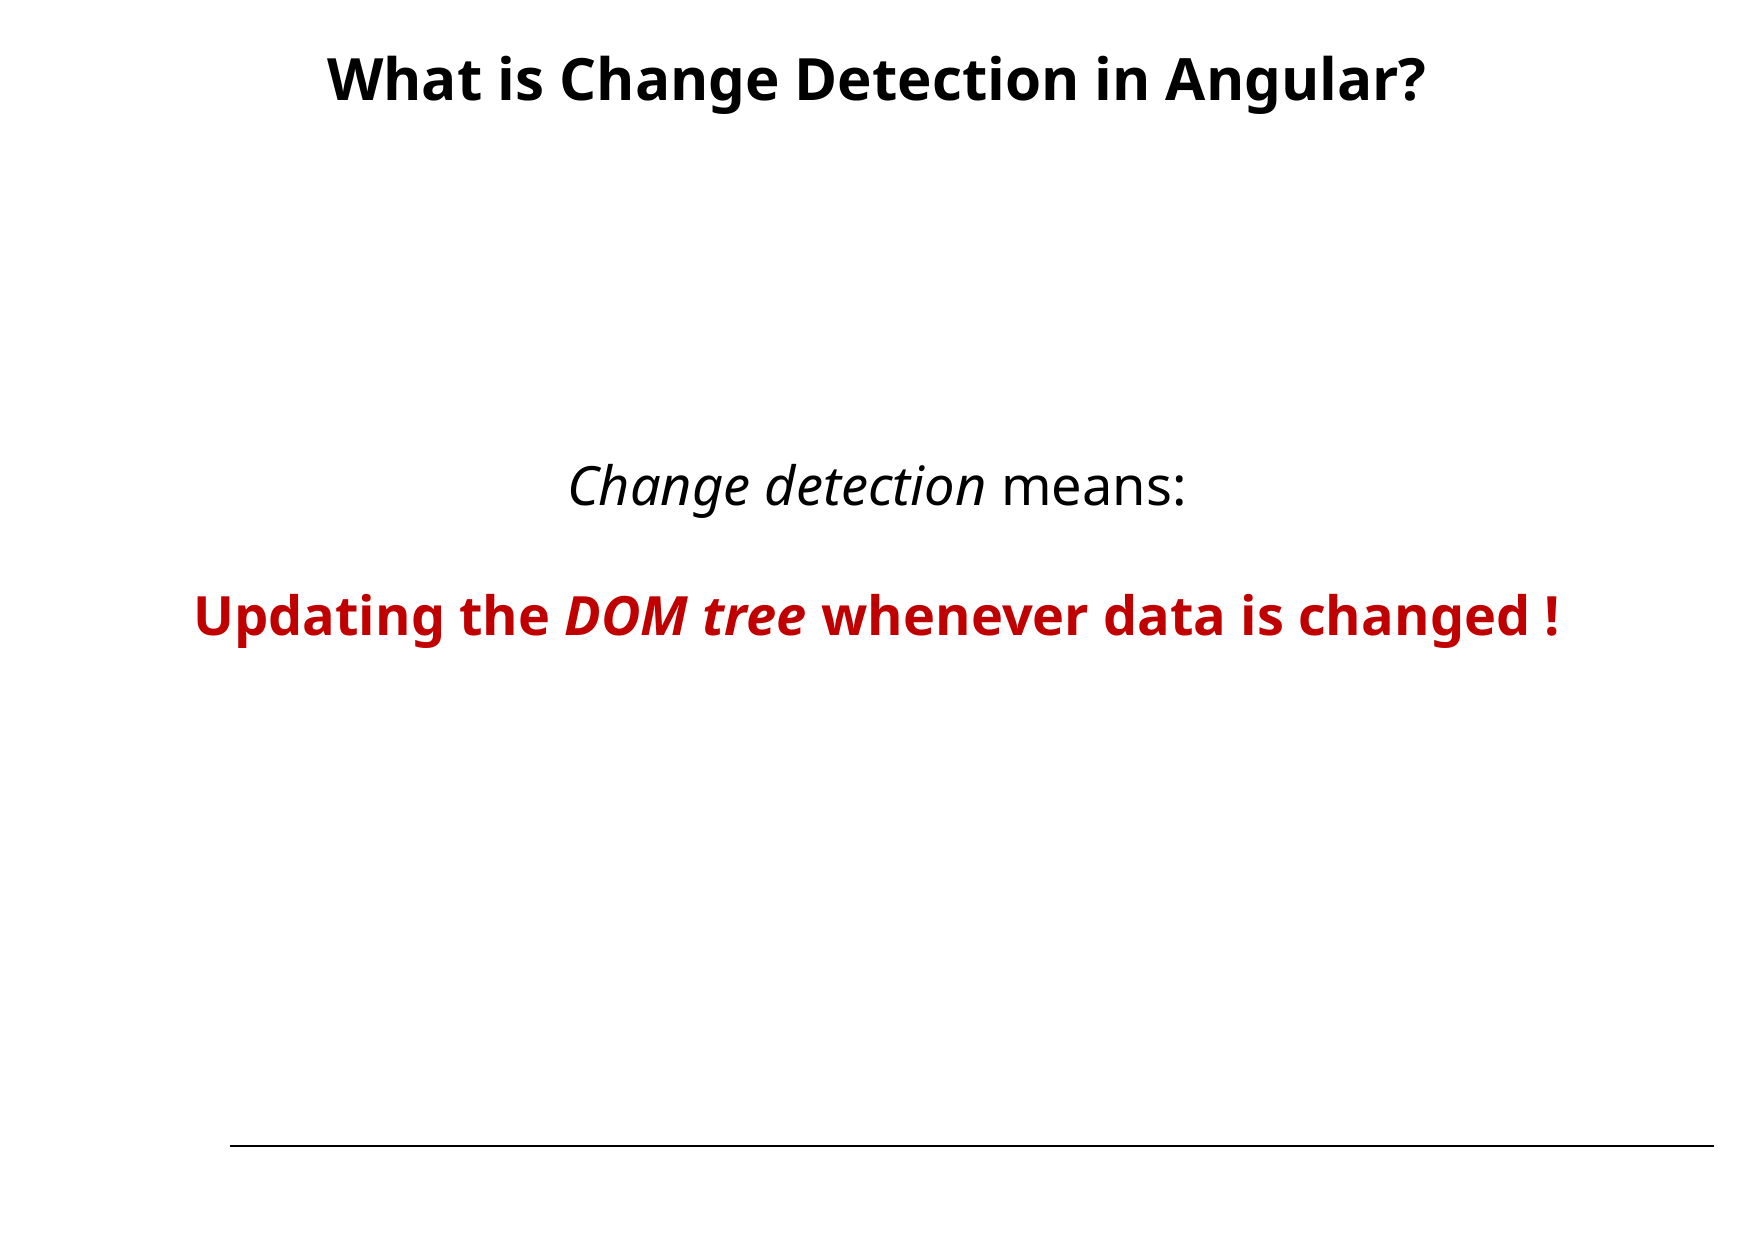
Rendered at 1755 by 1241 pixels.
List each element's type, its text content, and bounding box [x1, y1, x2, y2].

title What is Change Detection in Angular? [133, 42, 1621, 183]
list Change detection means: Updating the DOM tree whenever data is changed ! [100, 271, 1654, 650]
